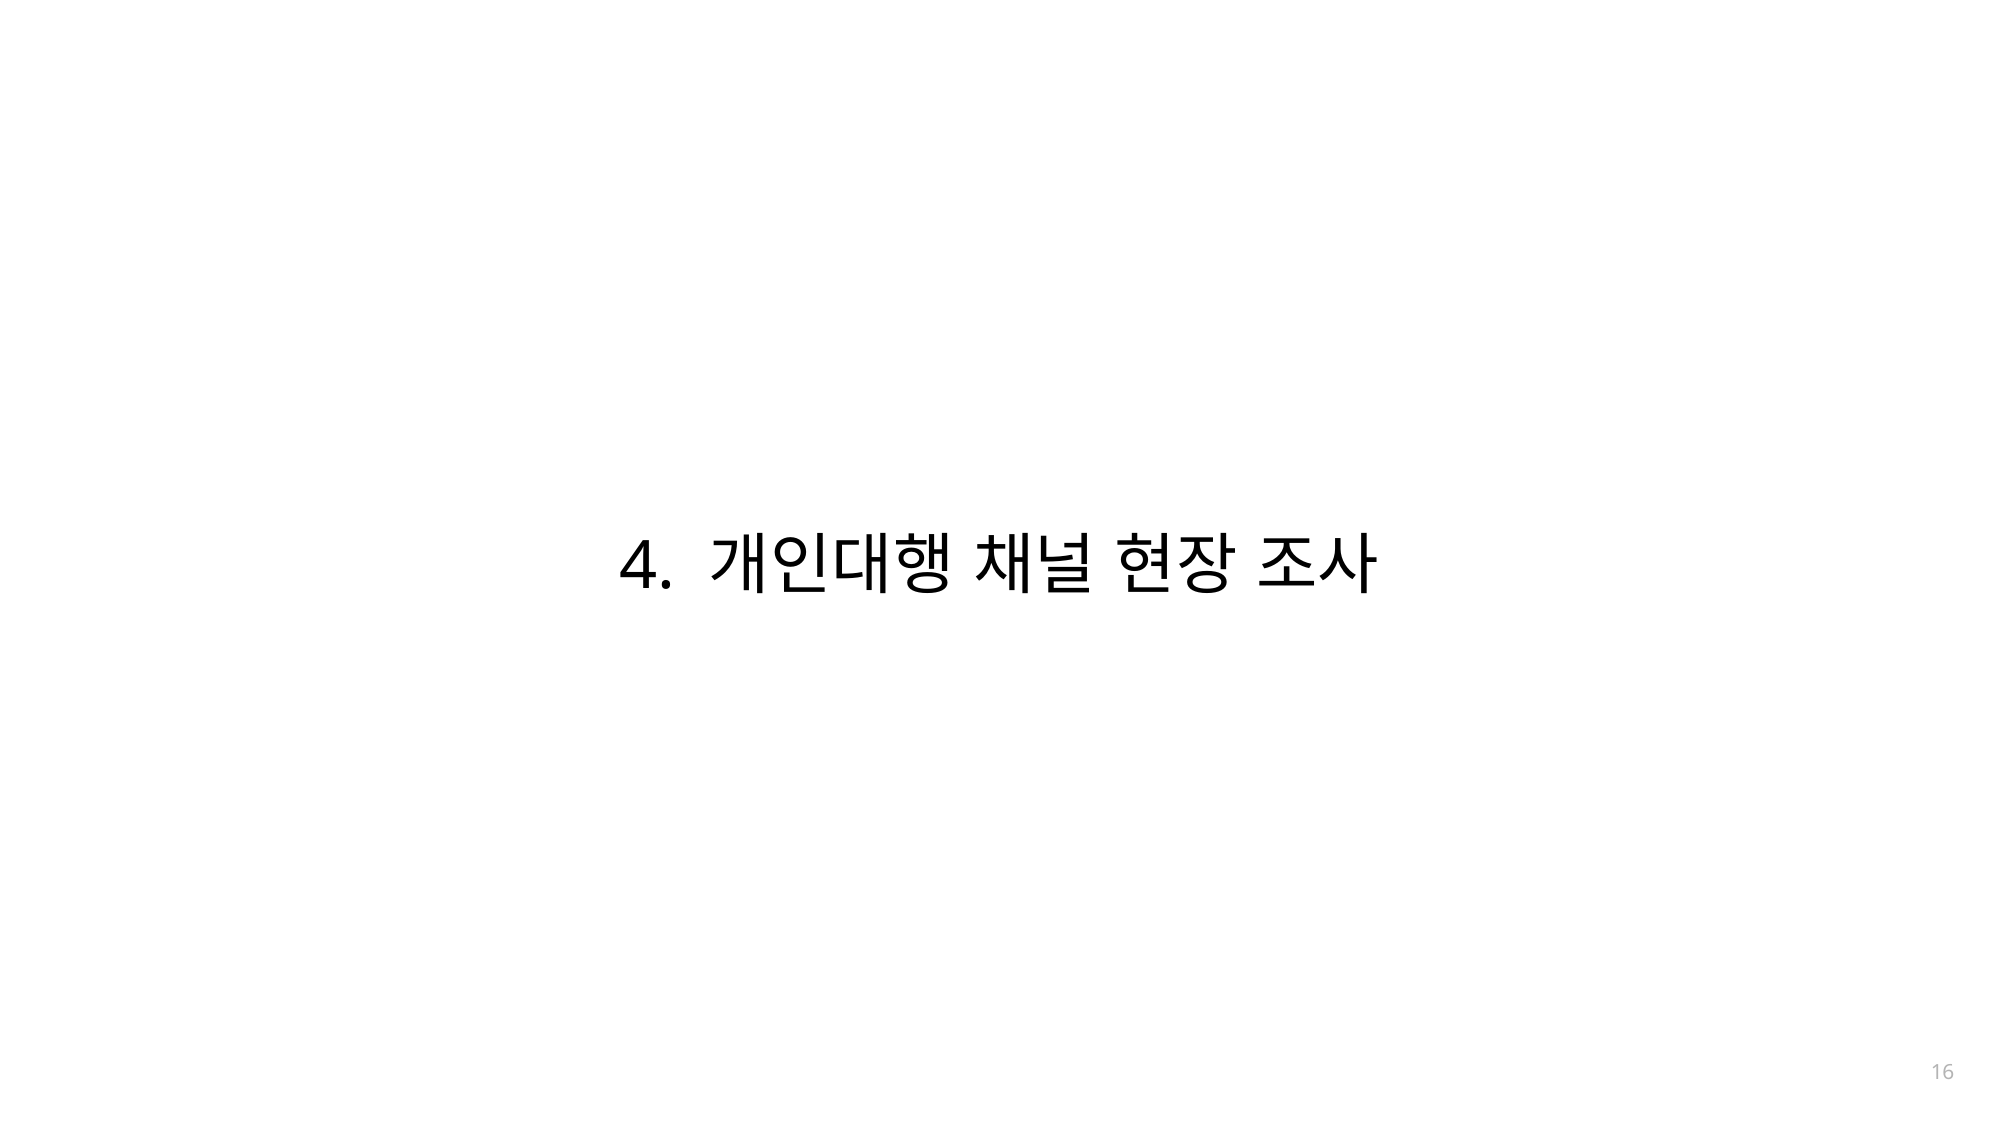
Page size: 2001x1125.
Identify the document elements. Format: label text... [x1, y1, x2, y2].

slide_number 16 [1519, 1042, 1970, 1103]
text_box 4. 개인대행 채널 현장 조사 [604, 514, 1396, 610]
